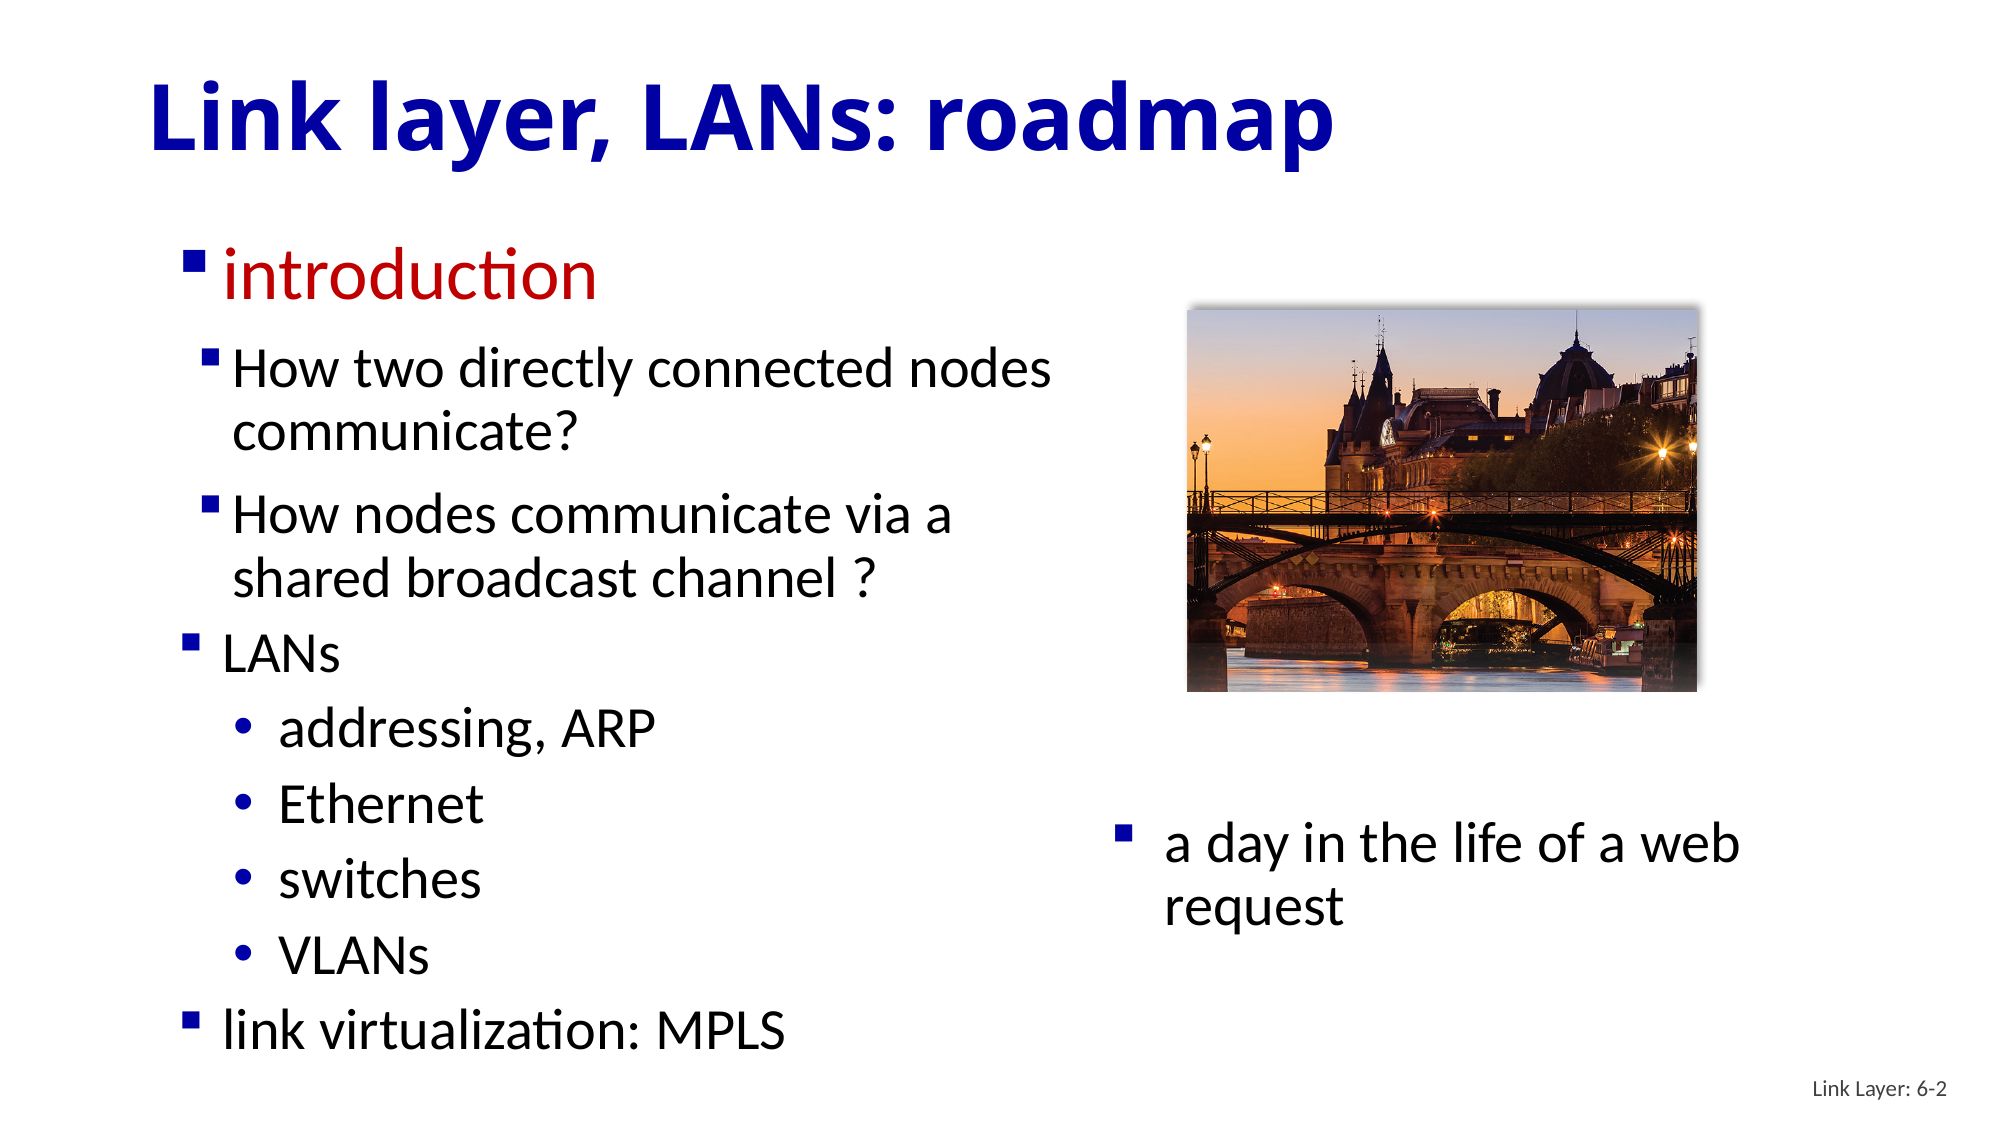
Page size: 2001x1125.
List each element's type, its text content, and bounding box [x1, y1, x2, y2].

text_box introduction How two directly connected nodes communicate? How nodes communicate via a shared broadcast channel ? LANs addressing, ARP Ethernet switches VLANs link virtualization: MPLS [160, 227, 1075, 1055]
title Link layer, LANs: roadmap [131, 47, 1856, 195]
picture [1187, 310, 1697, 692]
text_box a day in the life of a web request [1075, 804, 1907, 966]
slide_number Link Layer: 6-2 [1512, 1056, 1963, 1117]
